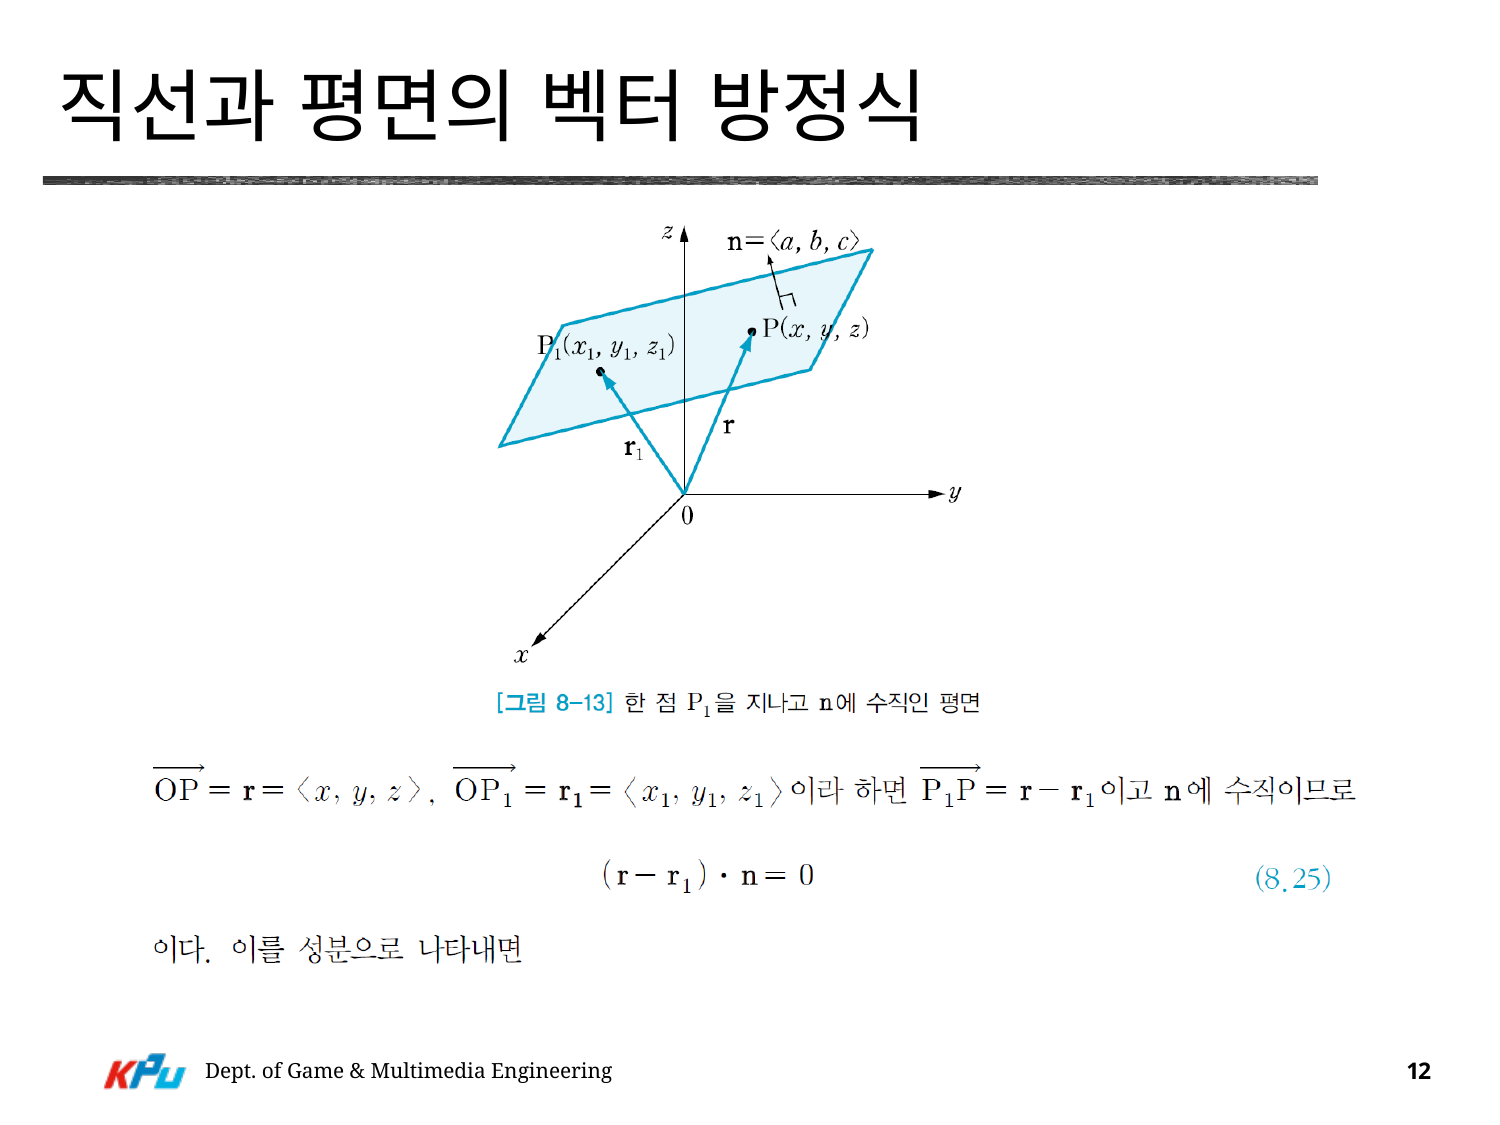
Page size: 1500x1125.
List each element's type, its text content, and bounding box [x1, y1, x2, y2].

title 직선과 평면의 벡터 방정식 [42, 39, 1458, 182]
picture [92, 1030, 191, 1120]
picture [93, 187, 1390, 992]
slide_number 12 [1379, 1042, 1459, 1103]
footer Dept. of Game & Multimedia Engineering [190, 1042, 879, 1103]
